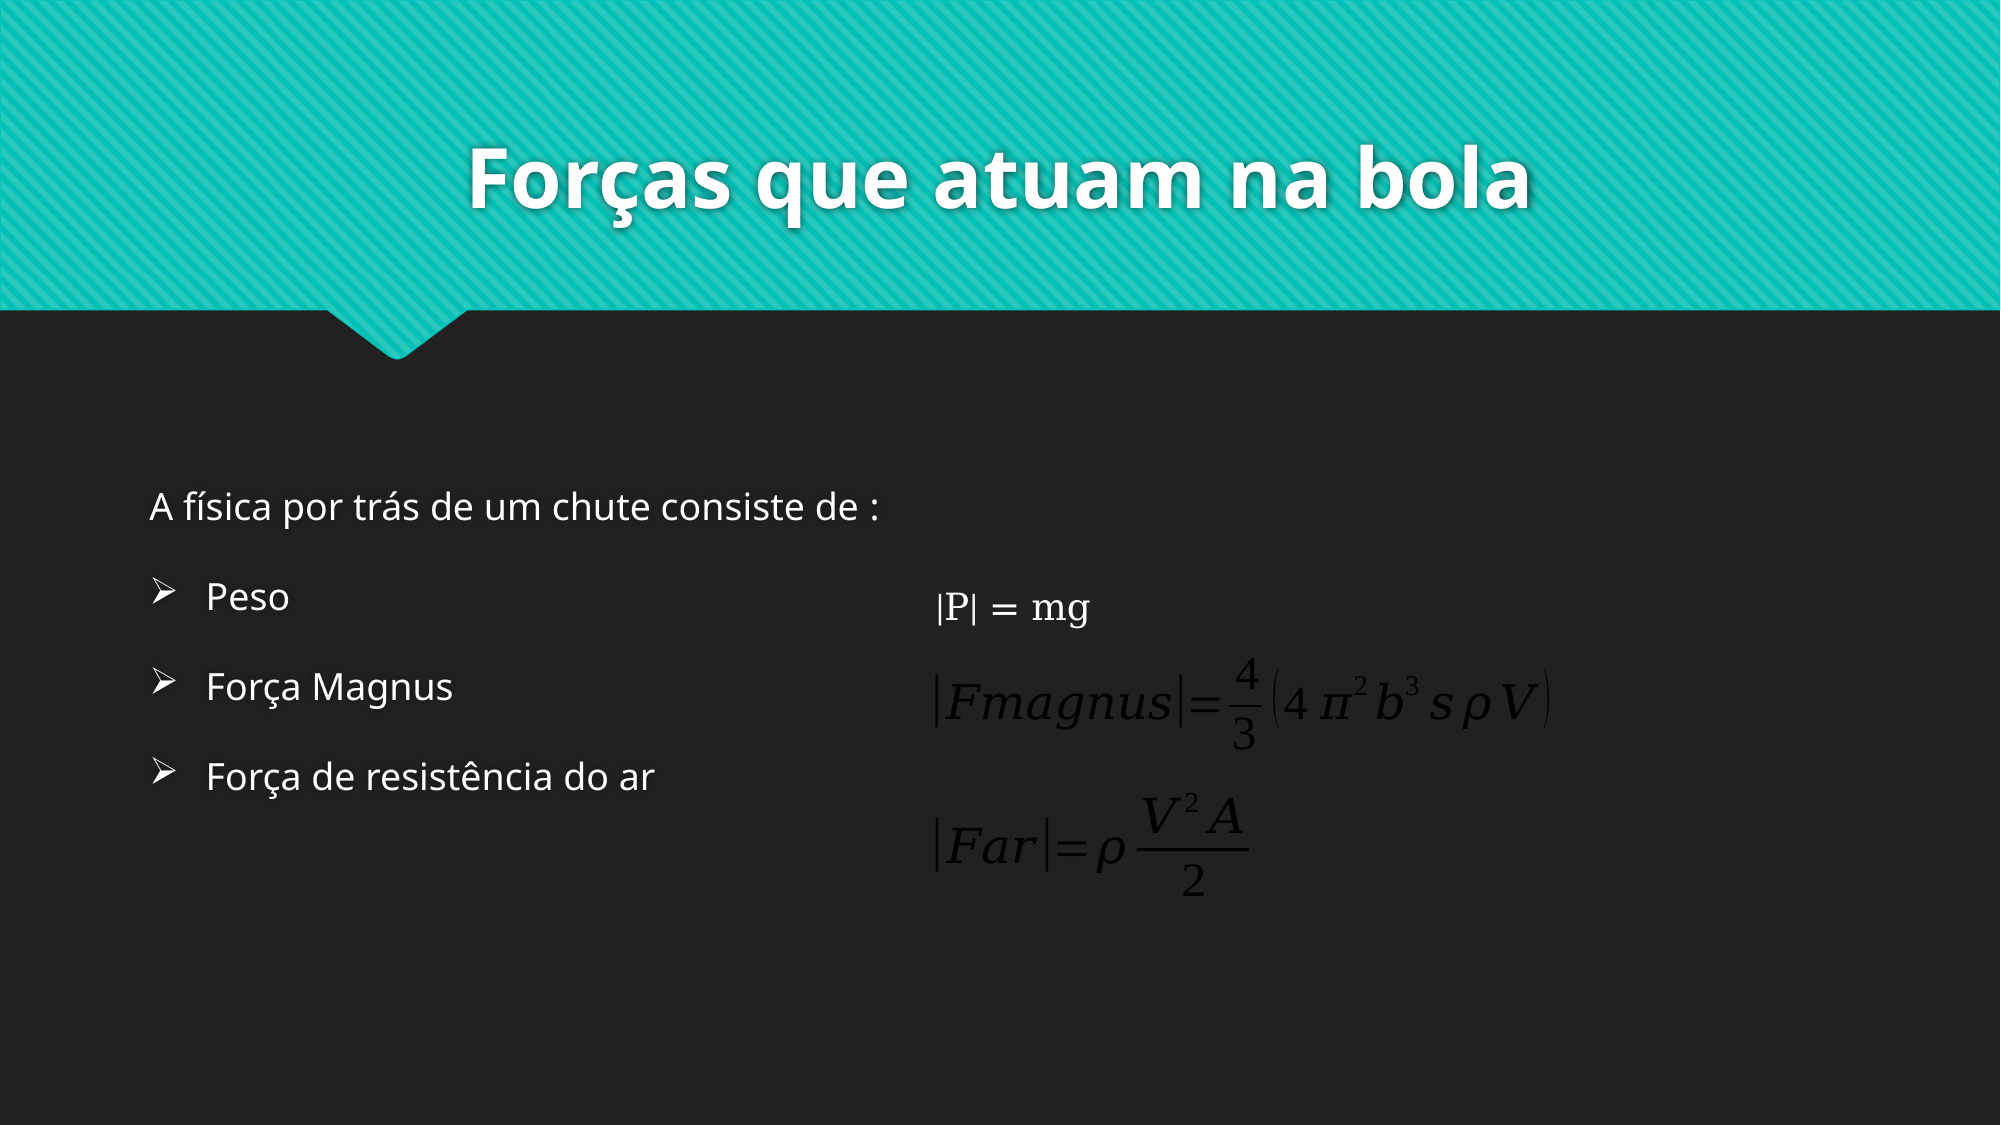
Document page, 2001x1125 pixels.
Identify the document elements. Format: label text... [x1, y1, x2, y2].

list A física por trás de um chute consiste de : Peso Força Magnus Força de resistência do ar [134, 364, 928, 962]
title Forças que atuam na bola [132, 73, 1868, 233]
text_box |P| = mg [921, 575, 1106, 636]
